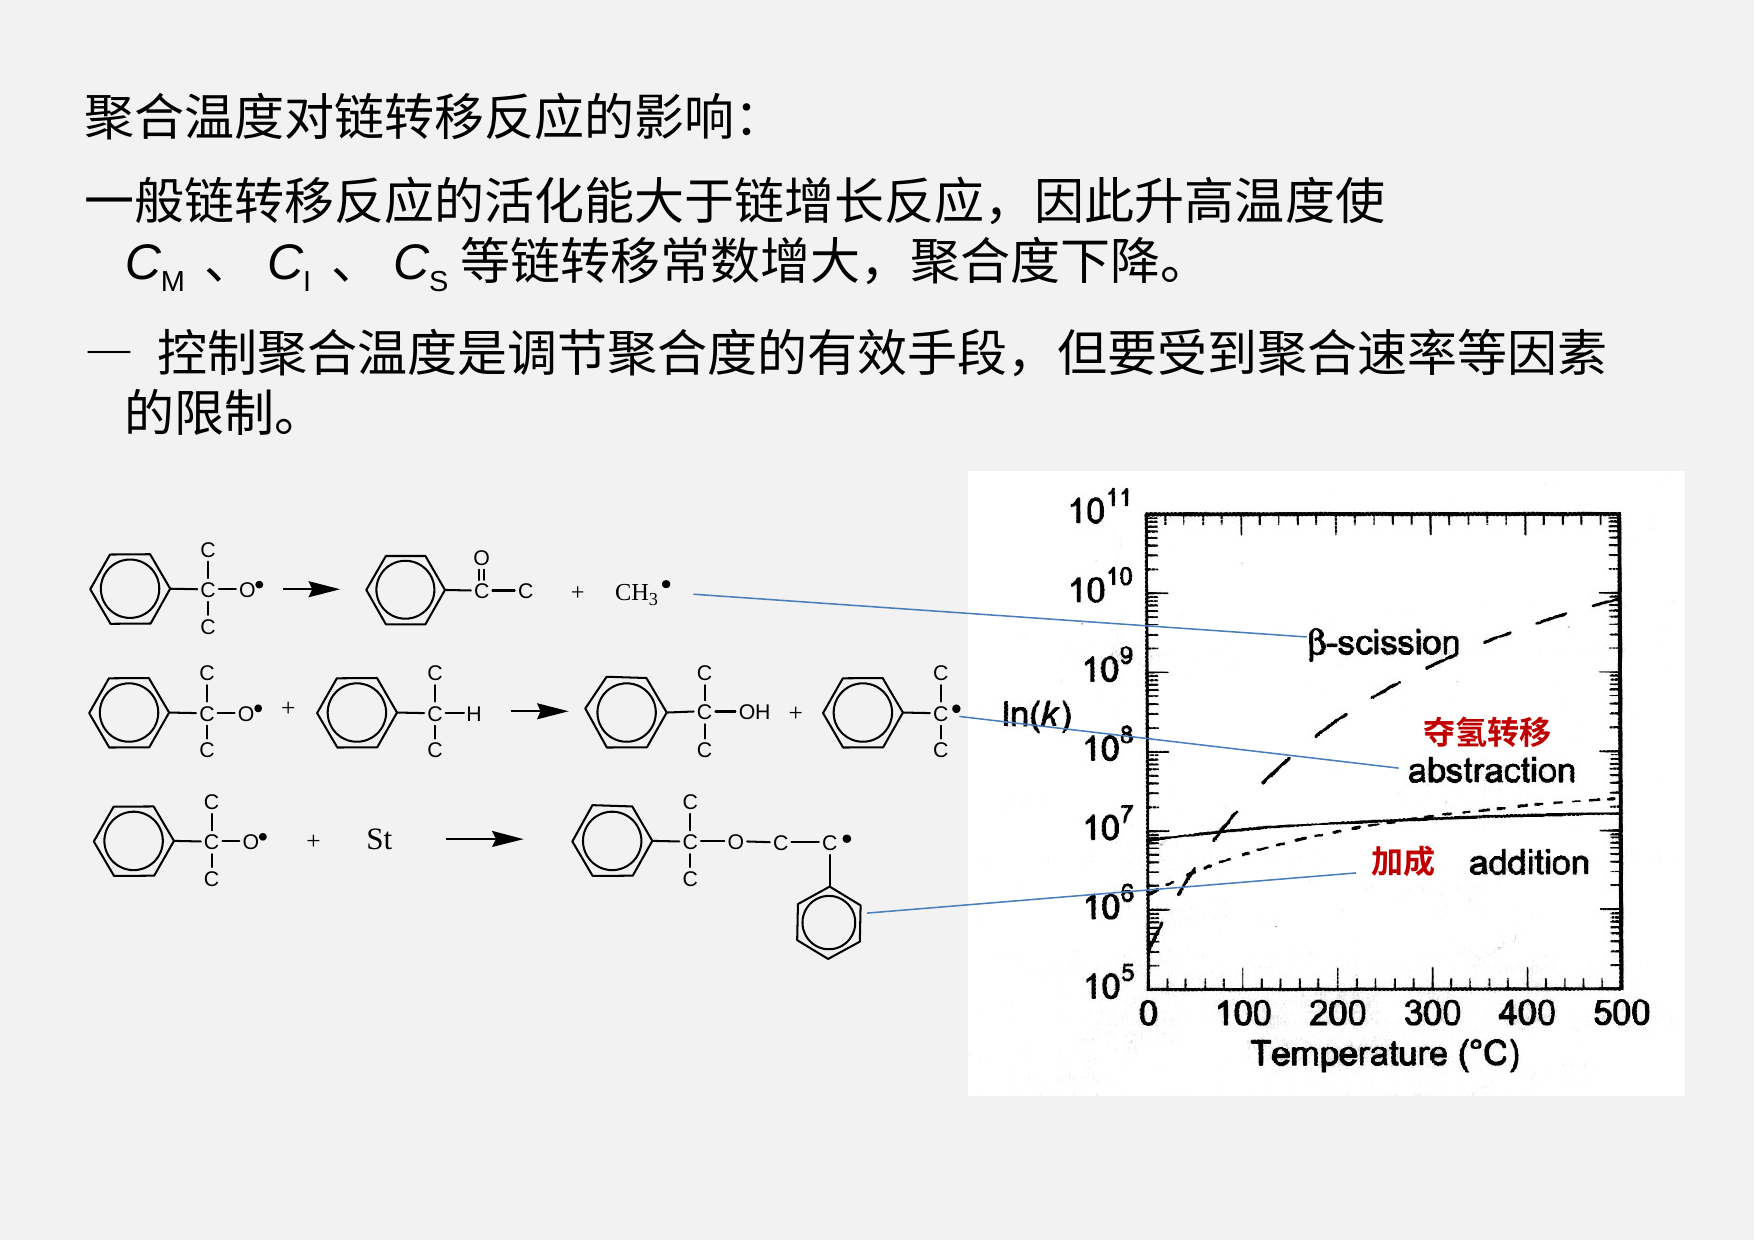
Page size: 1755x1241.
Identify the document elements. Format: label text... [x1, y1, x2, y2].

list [83, 535, 963, 965]
picture [968, 470, 1685, 1097]
list 聚合温度对链转移反应的影响： 一般链转移反应的活化能大于链增长反应，因此升高温度使CM 、CI 、CS等链转移常数增大，聚合度下降。 — 控制聚合温度是调节聚合度的有效手段，但要受到聚合速率等因素的限制。 [69, 78, 1627, 477]
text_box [693, 593, 1307, 638]
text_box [866, 872, 1357, 914]
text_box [959, 716, 1399, 769]
